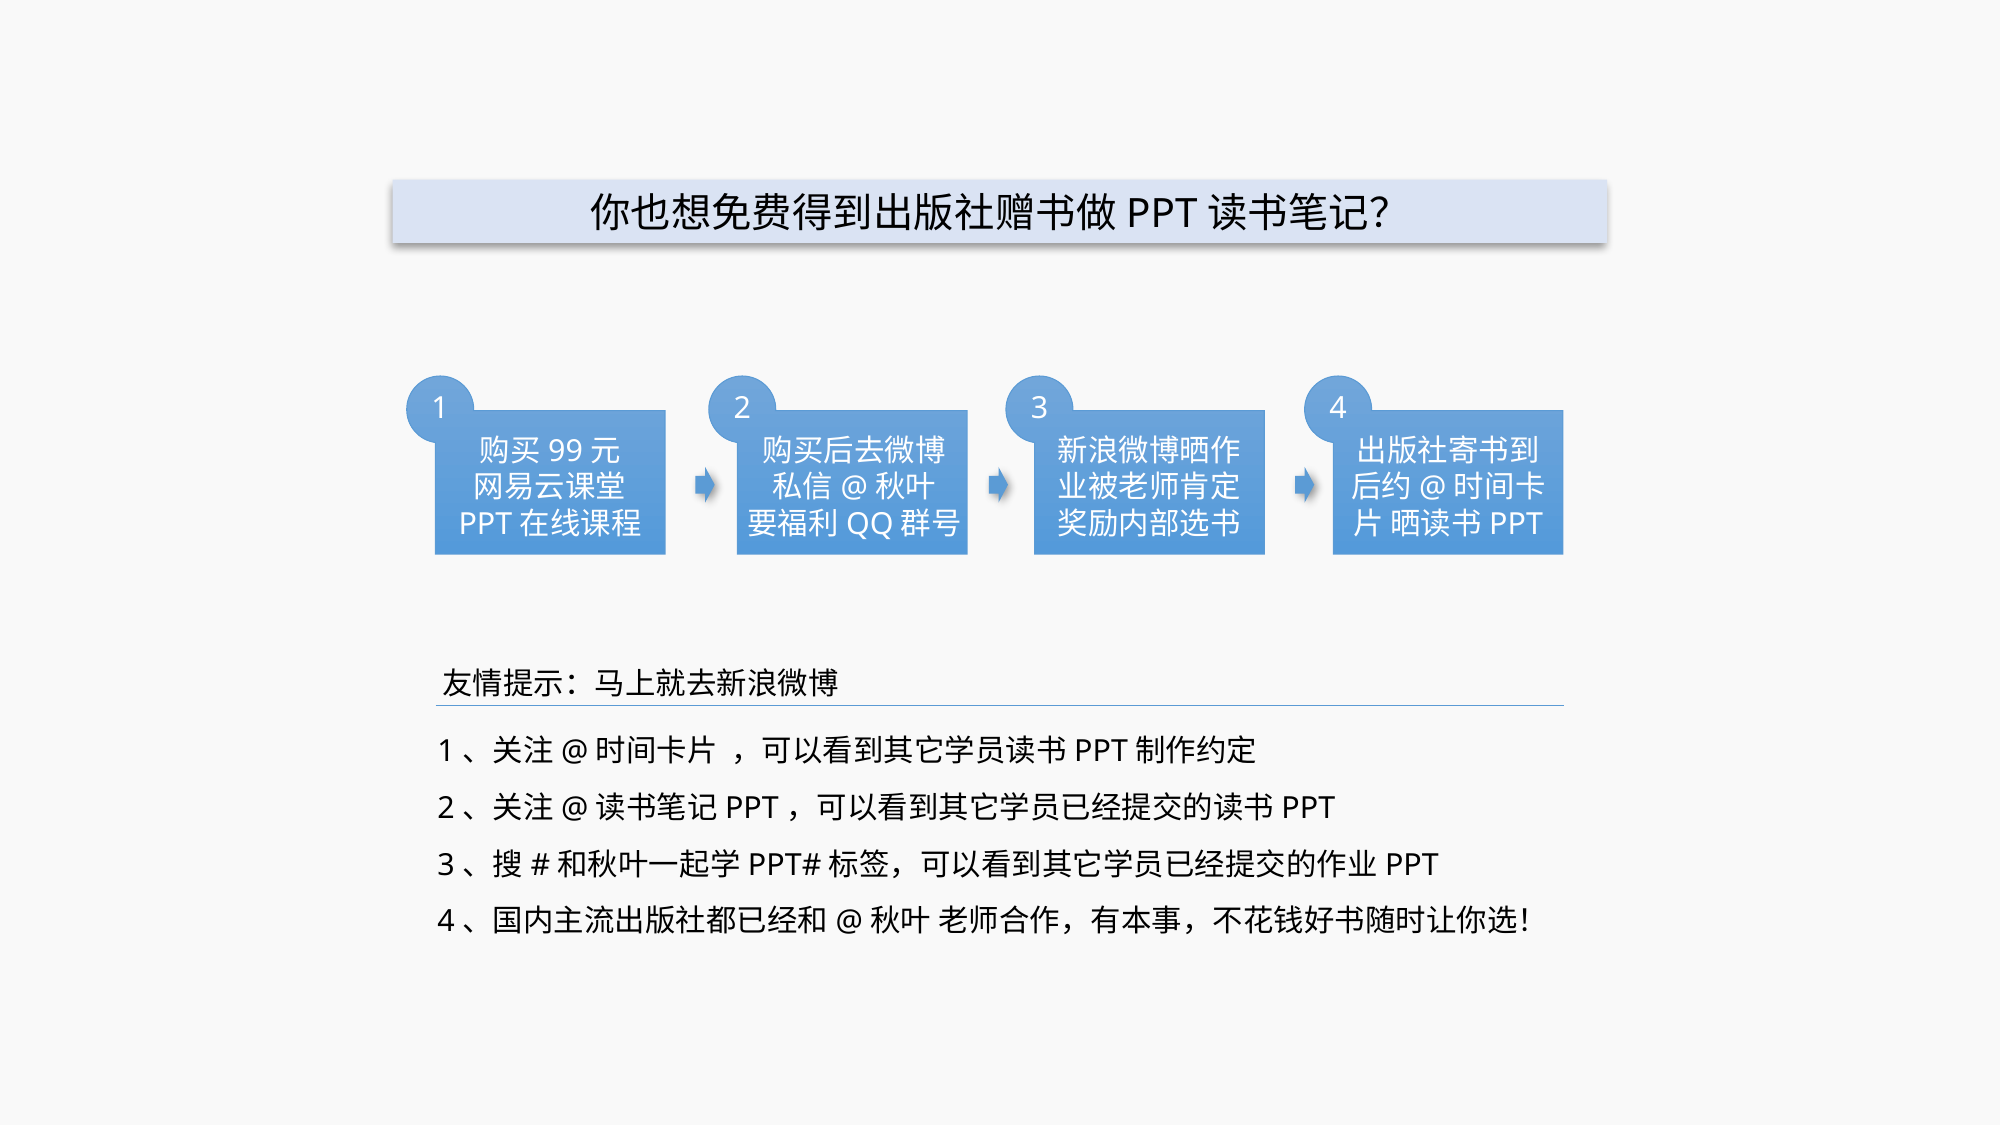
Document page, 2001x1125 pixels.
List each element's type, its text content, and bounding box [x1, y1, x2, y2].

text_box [1304, 375, 1563, 555]
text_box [708, 375, 981, 555]
text_box [694, 466, 708, 504]
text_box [1005, 375, 1265, 555]
text_box 你也想免费得到出版社赠书做PPT读书笔记？ [392, 179, 1608, 243]
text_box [406, 375, 665, 555]
text_box 友情提示：马上就去新浪微博 1、关注@时间卡片 ，可以看到其它学员读书PPT制作约定 2、关注@读书笔记PPT，可以看到其它学员已经提交的读书PPT 3、搜#和秋叶一起学PPT#标签，可以看到其它学员已经提交的作业PPT 4、国内主流出版社都已经和@秋叶 老师合作，有本事，不花钱好书随时让你选！ [406, 656, 1622, 946]
text_box [1293, 466, 1304, 503]
text_box [987, 466, 1005, 504]
